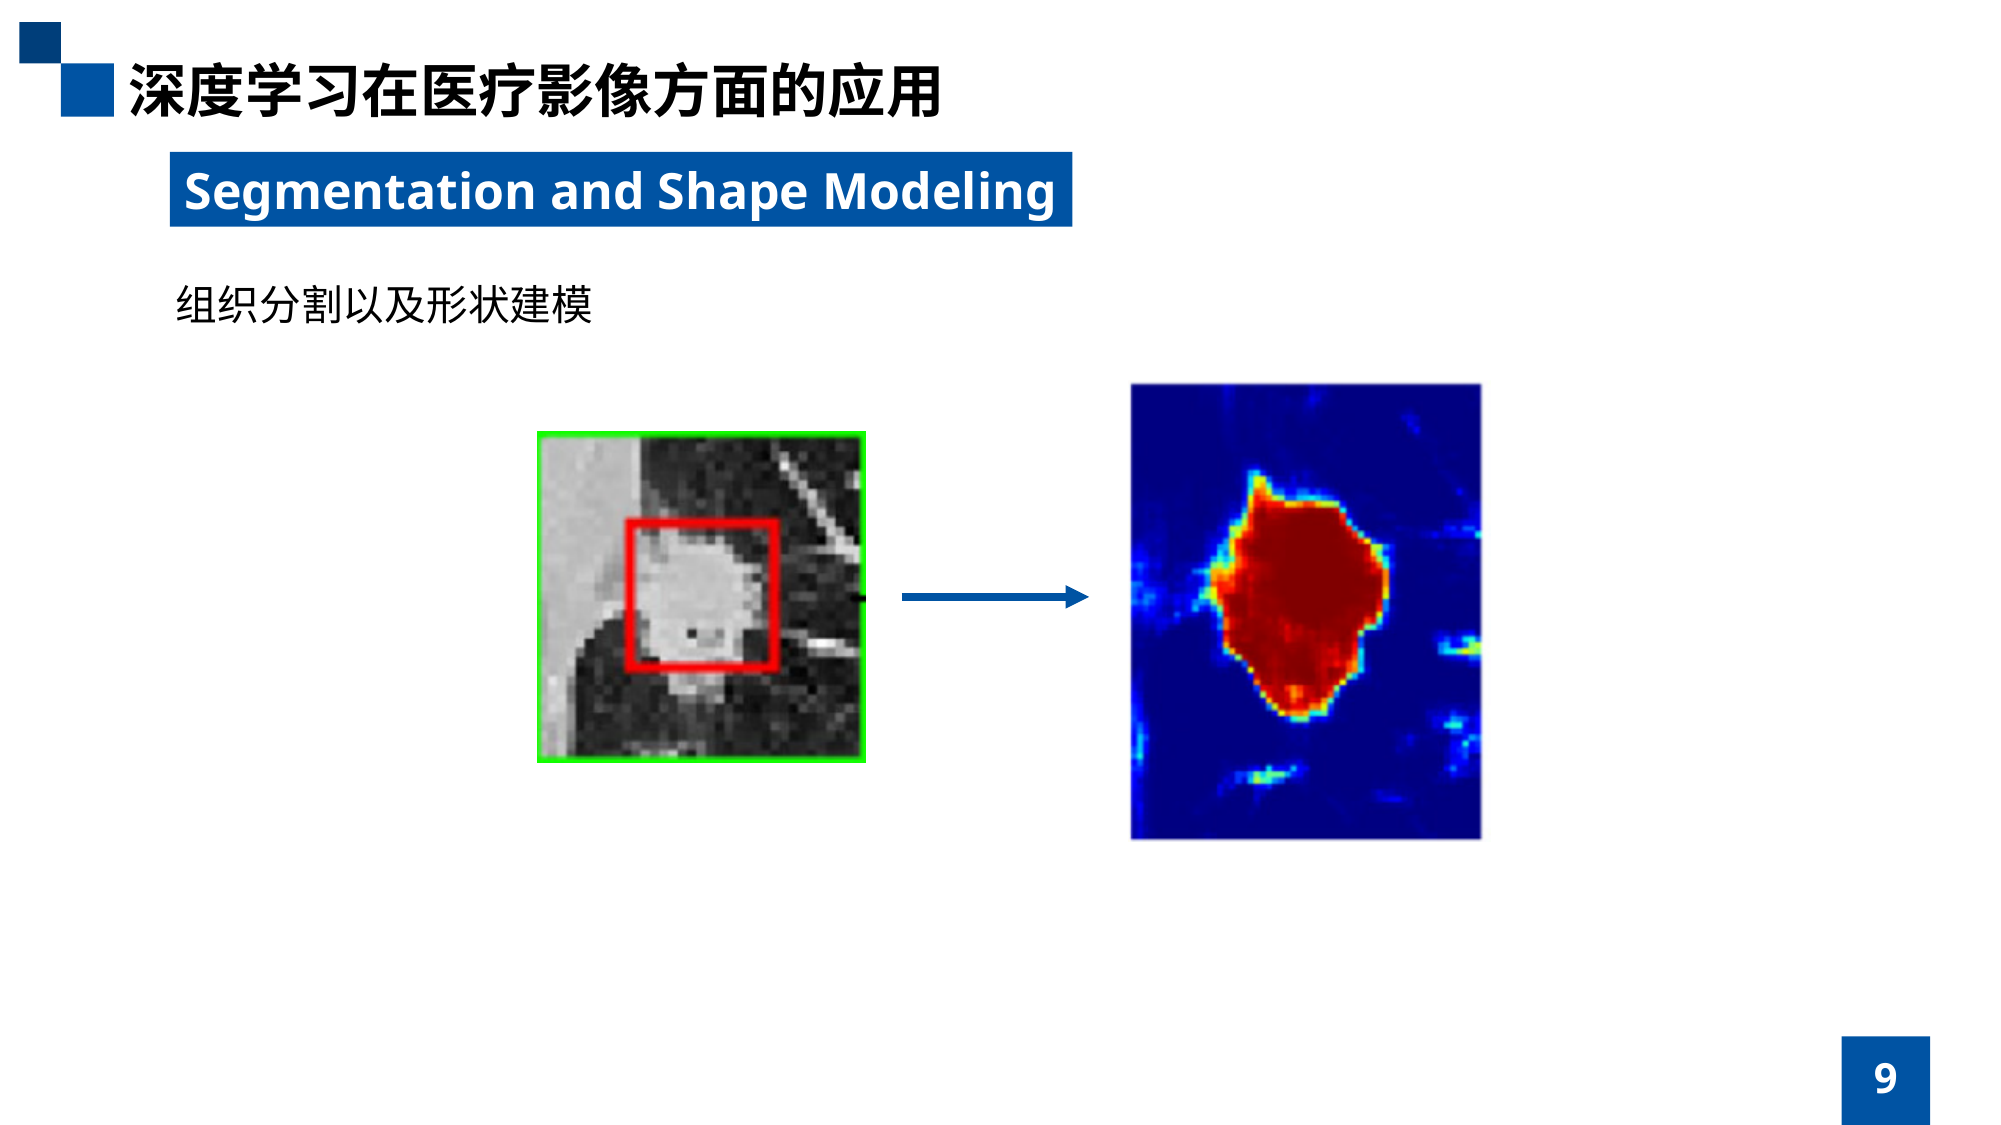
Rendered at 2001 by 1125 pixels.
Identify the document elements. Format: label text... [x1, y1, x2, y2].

picture [537, 431, 866, 763]
text_box 组织分割以及形状建模 [161, 246, 1705, 337]
text_box Segmentation and Shape Modeling [169, 151, 1073, 227]
slide_number 9 [1771, 1050, 2000, 1111]
picture [1128, 380, 1491, 842]
text_box 深度学习在医疗影像方面的应用 [114, 47, 1398, 132]
